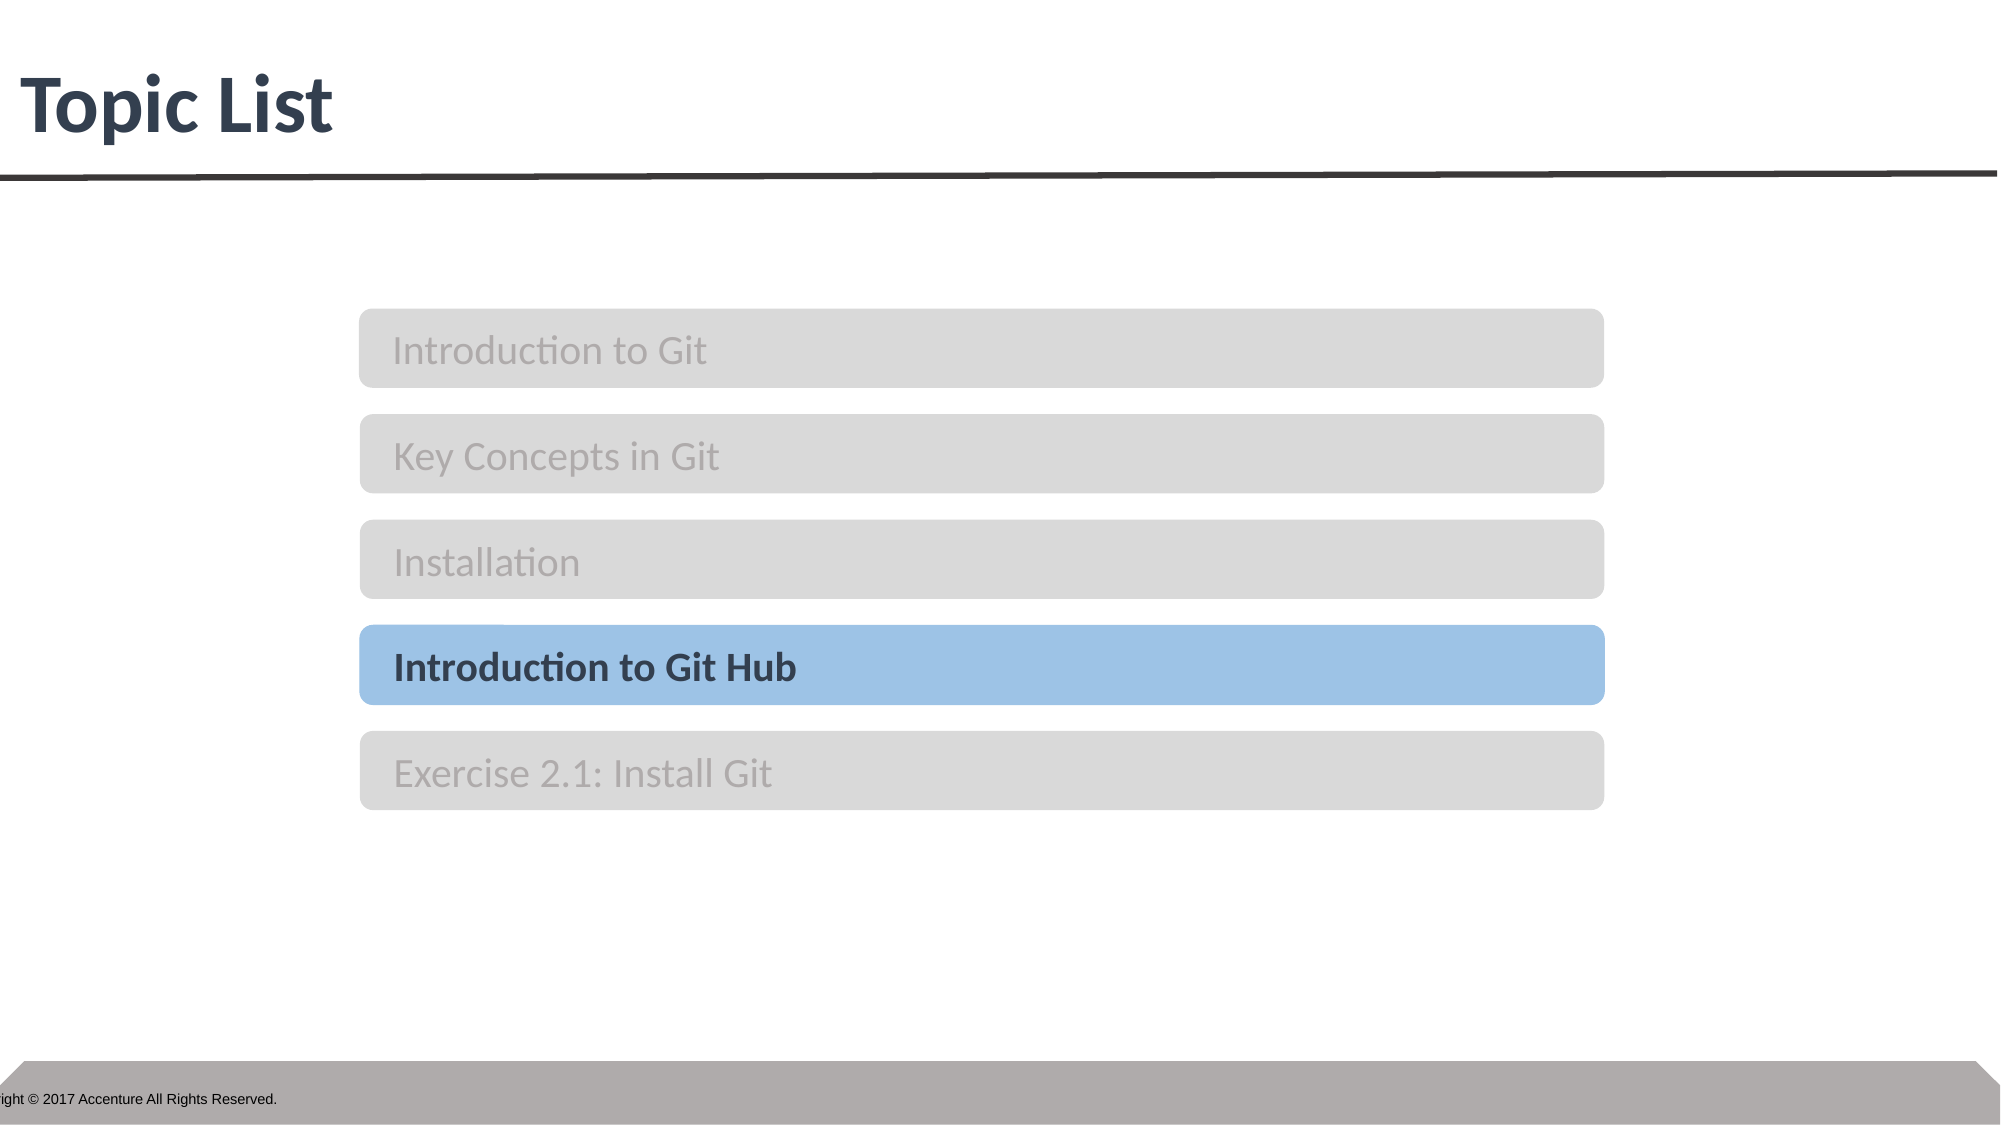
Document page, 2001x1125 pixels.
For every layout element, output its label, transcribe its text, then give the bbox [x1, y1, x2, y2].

text_box Exercise 2.1: Install Git [359, 730, 1605, 811]
text_box Introduction to Git Hub [359, 624, 1605, 706]
text_box Introduction to Git [358, 307, 1605, 389]
text_box Installation [359, 519, 1605, 600]
title Topic List [5, 53, 2000, 147]
text_box Key Concepts in Git [359, 413, 1605, 494]
